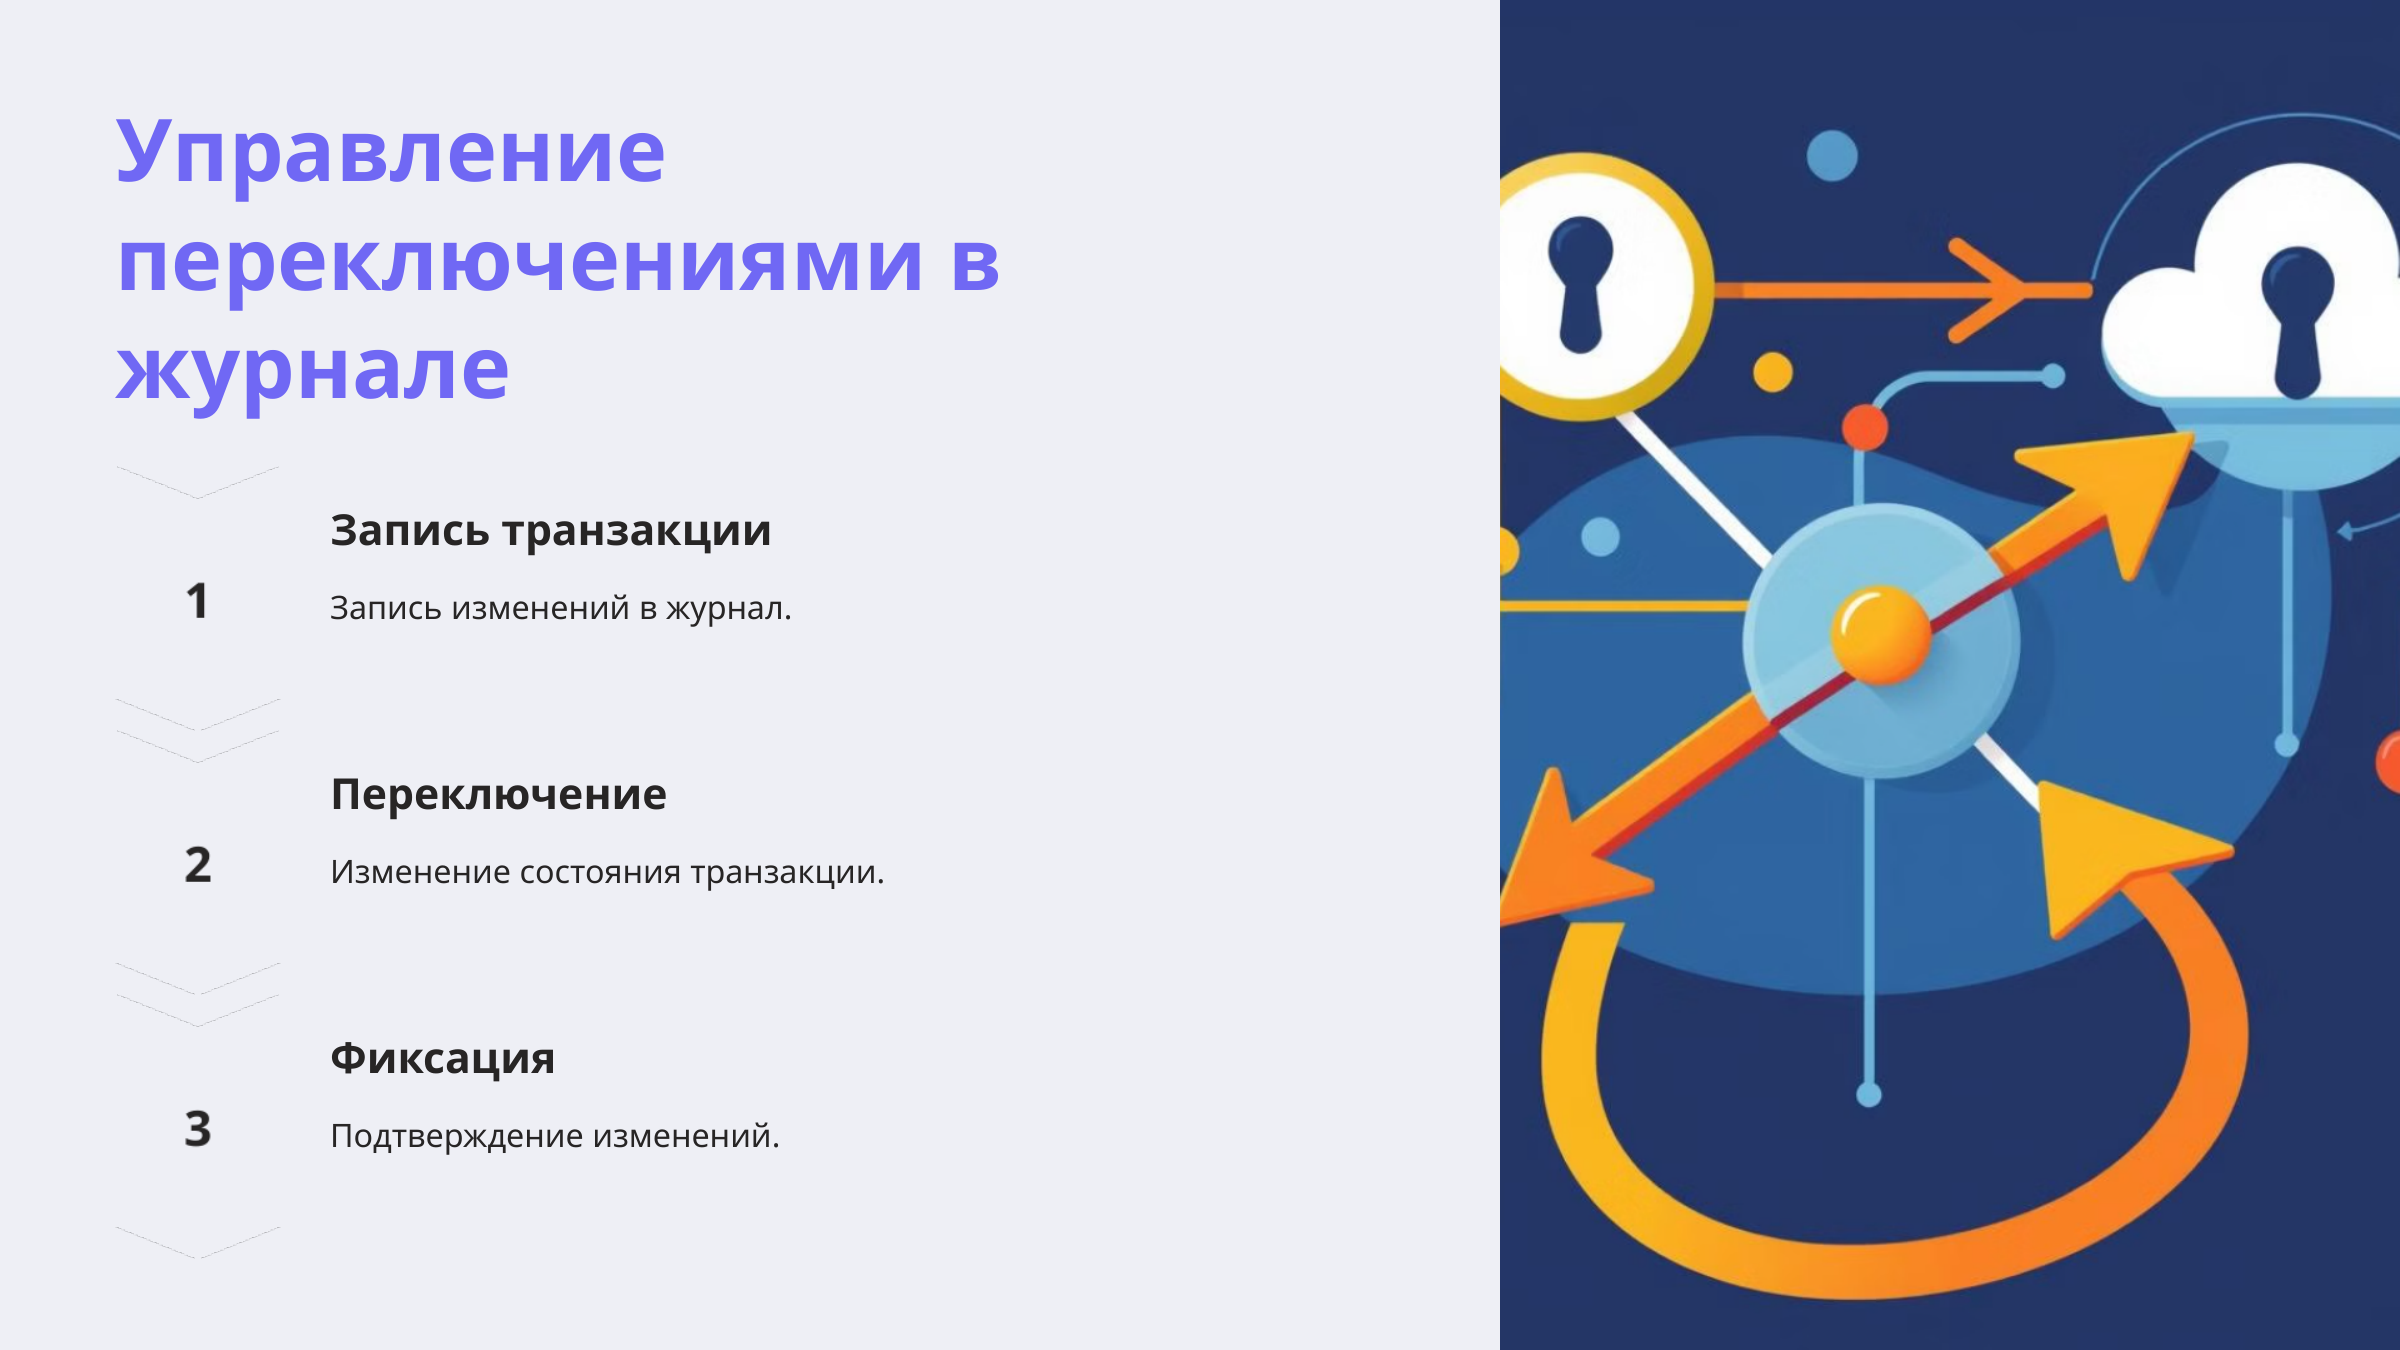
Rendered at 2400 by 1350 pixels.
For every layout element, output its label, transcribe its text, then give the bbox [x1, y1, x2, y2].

text_box Управление переключениями в журнале [115, 90, 1385, 417]
text_box Подтверждение изменений. [330, 1102, 1385, 1155]
text_box Изменение состояния транзакции. [330, 837, 1385, 891]
picture [115, 466, 281, 1260]
text_box Запись изменений в журнал. [330, 573, 1385, 627]
text_box Фиксация [330, 1027, 765, 1083]
picture [1499, 0, 2400, 1350]
text_box Запись транзакции [330, 499, 779, 554]
text_box Переключение [330, 763, 765, 818]
